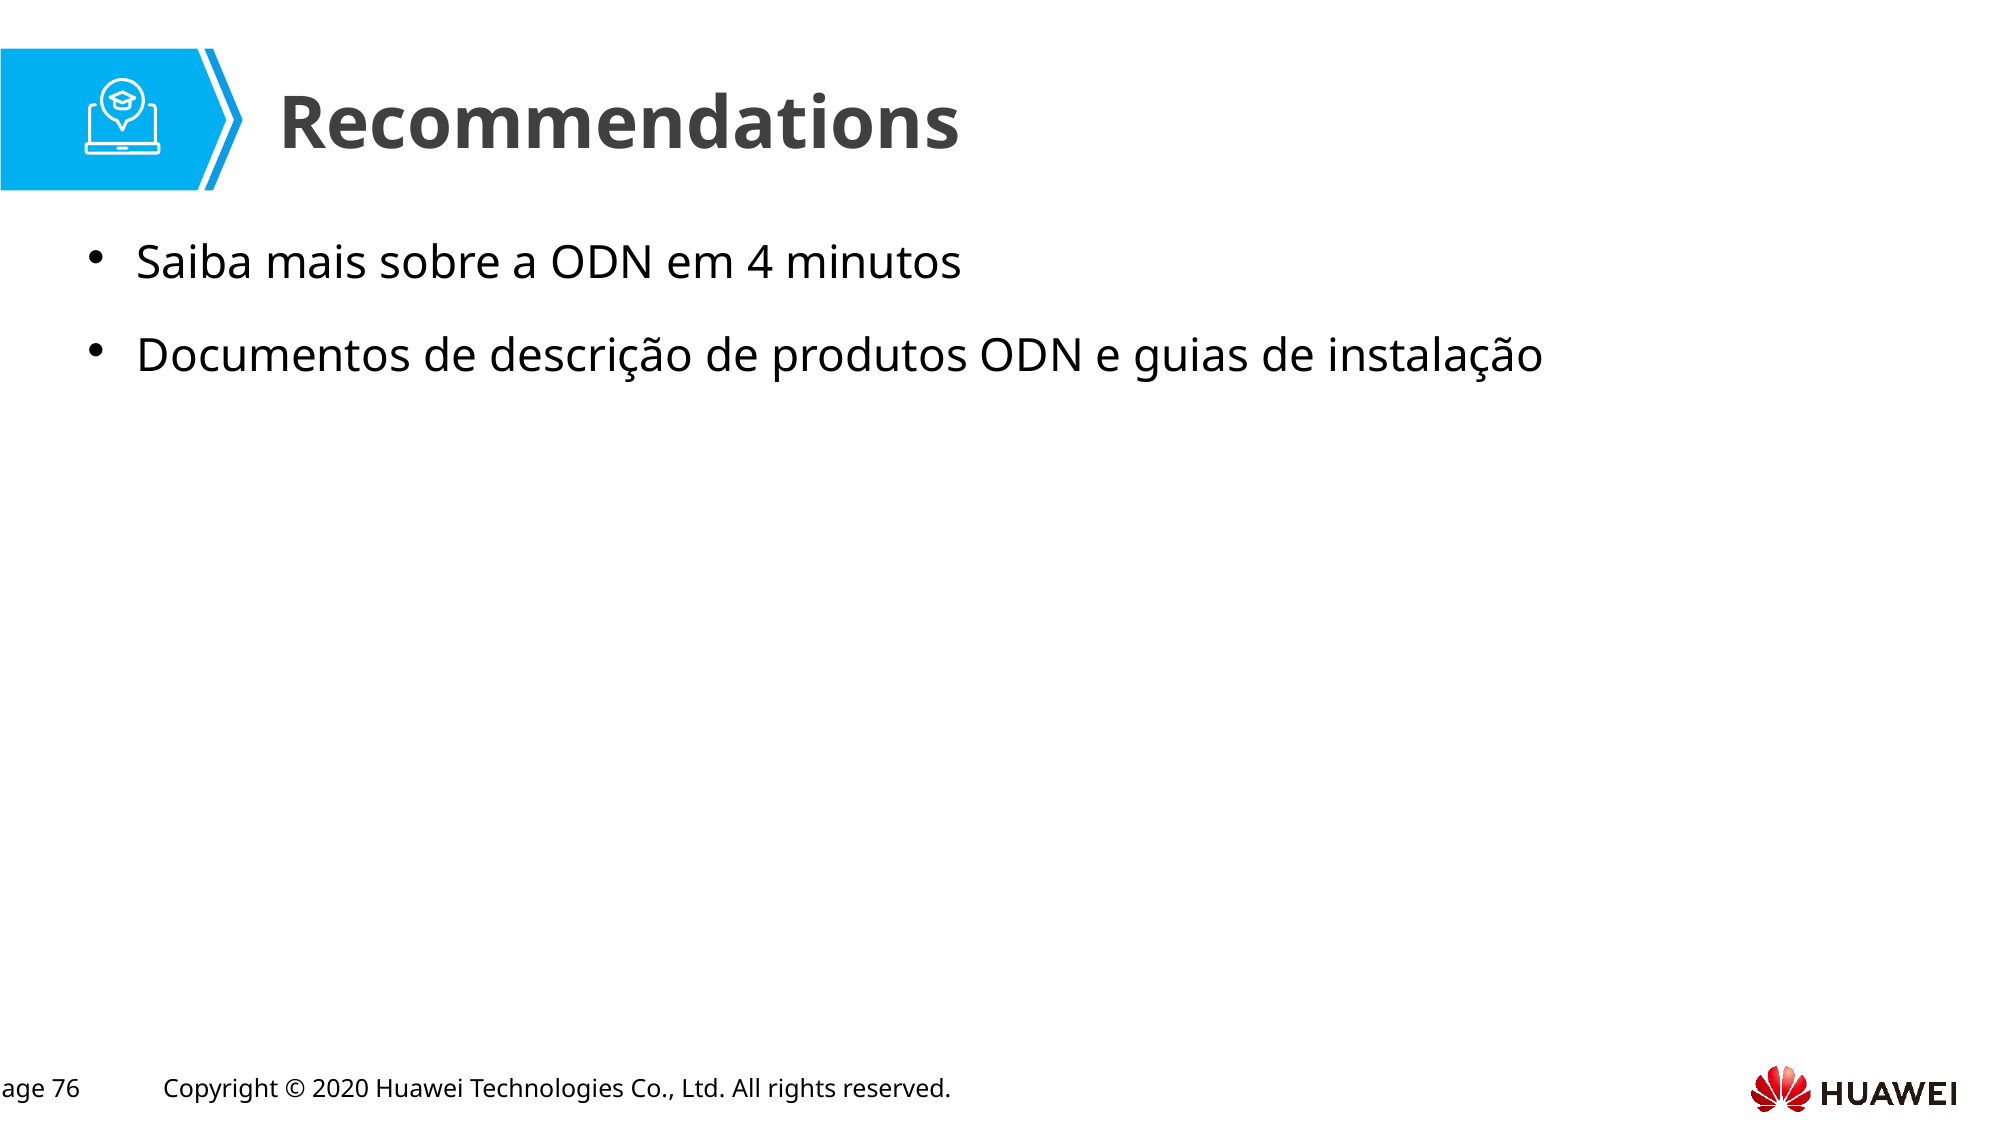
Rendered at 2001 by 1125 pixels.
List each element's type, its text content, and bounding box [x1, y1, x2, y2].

picture [1751, 1066, 1956, 1112]
list Saiba mais sobre a ODN em 4 minutos Documentos de descrição de produtos ODN e guias de instalação [73, 203, 1930, 972]
